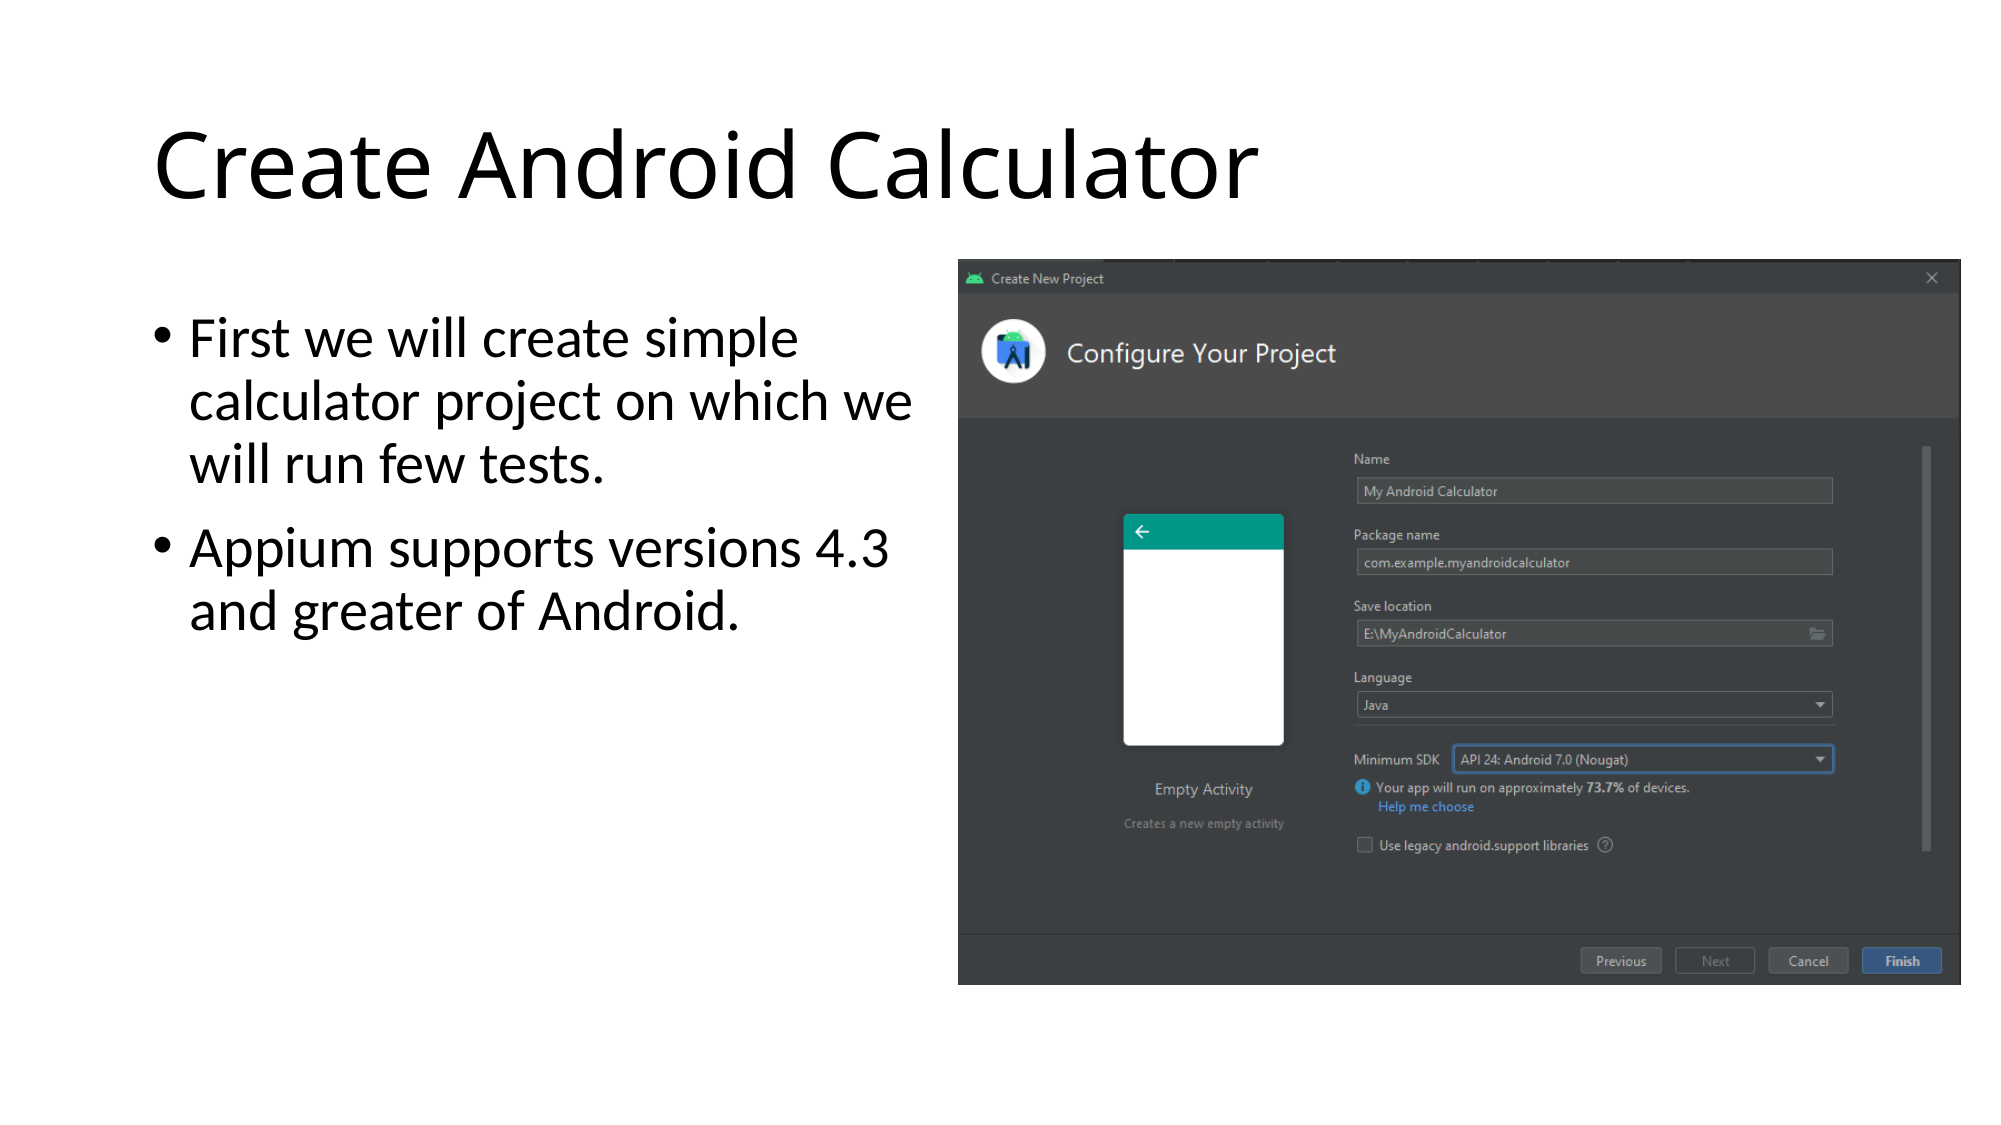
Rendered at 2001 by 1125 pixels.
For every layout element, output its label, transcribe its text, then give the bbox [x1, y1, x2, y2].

picture [958, 259, 1961, 985]
title Create Android Calculator [137, 59, 1863, 278]
list First we will create simple calculator project on which we will run few tests. Appium supports versions 4.3 and greater of Android. [137, 299, 982, 1014]
